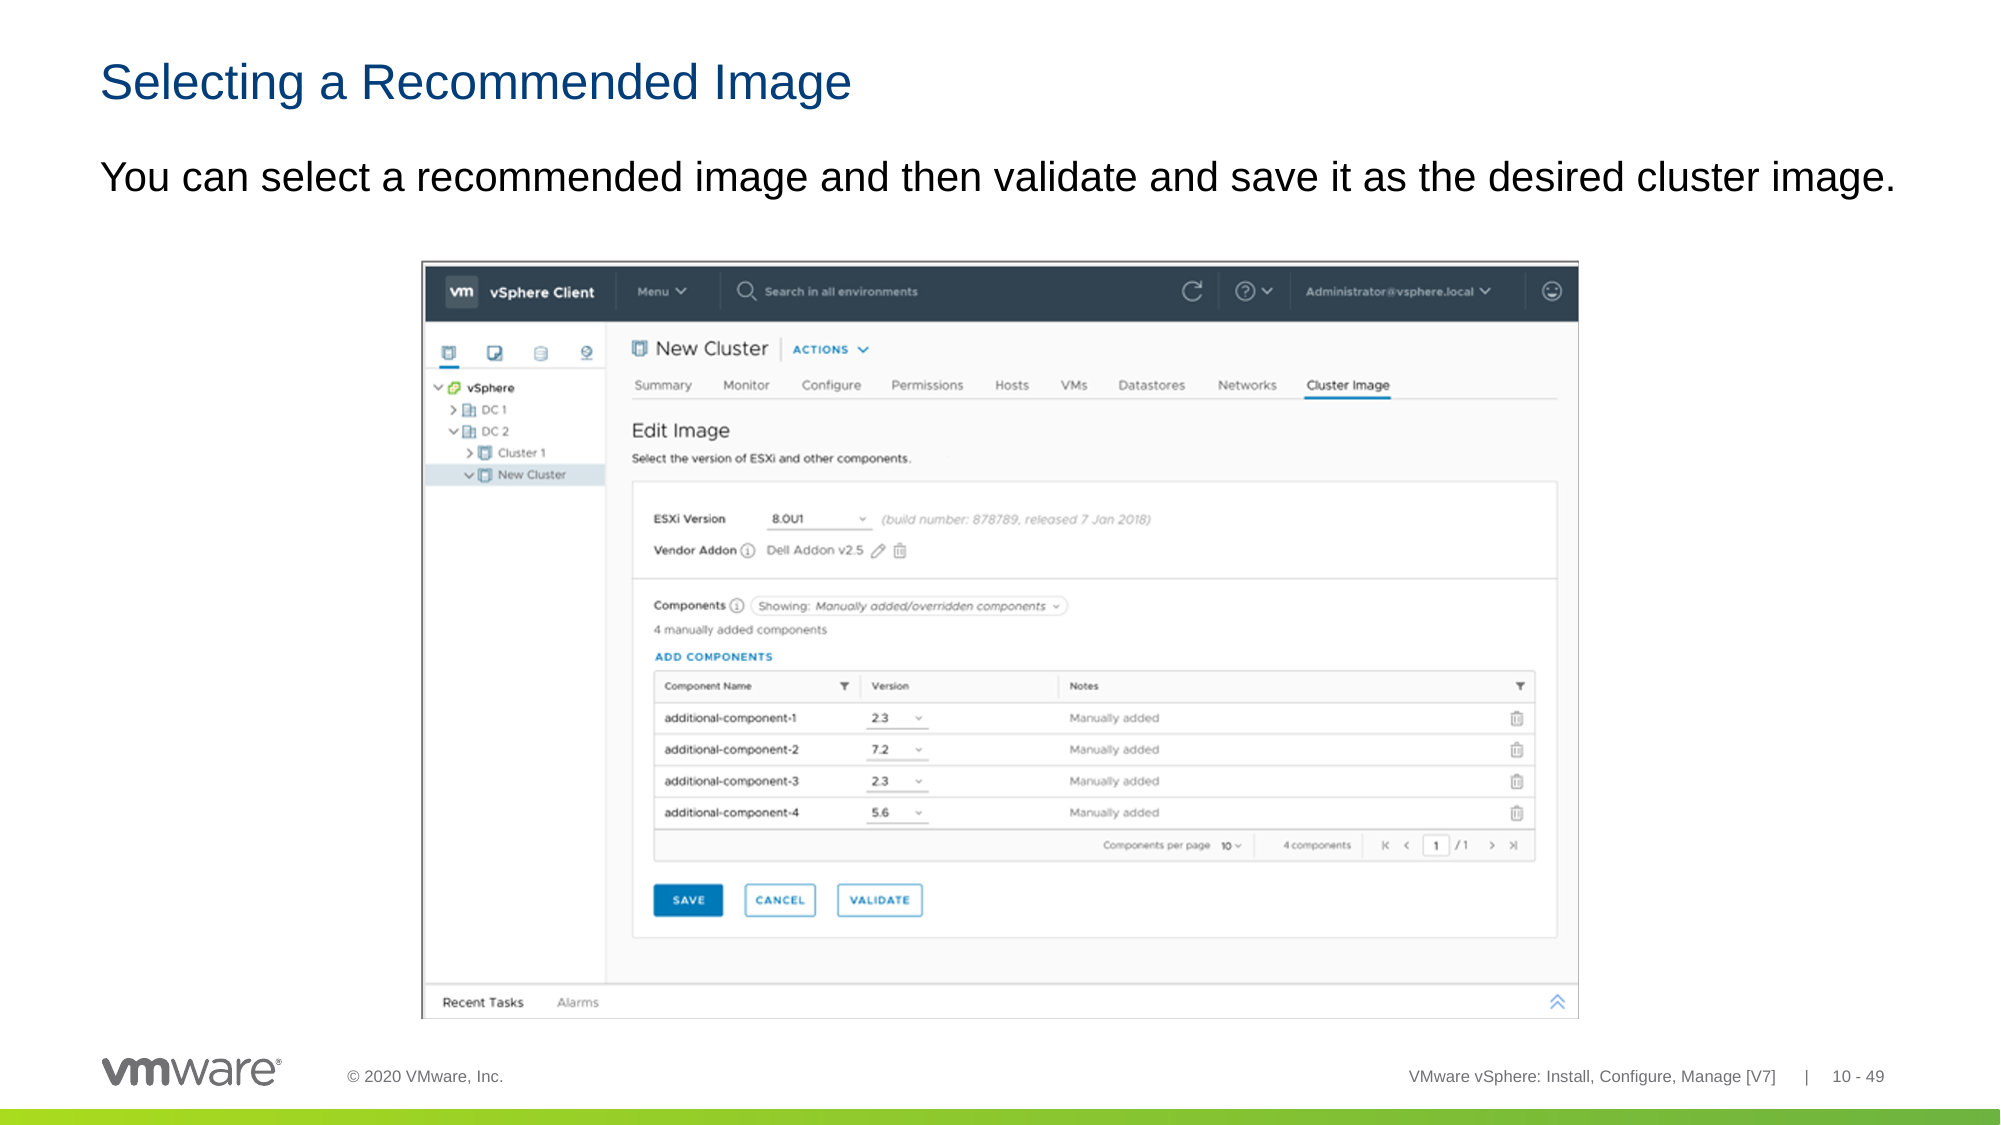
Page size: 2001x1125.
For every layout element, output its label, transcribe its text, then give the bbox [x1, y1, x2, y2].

title Selecting a Recommended Image [99, 54, 1900, 113]
footer VMware vSphere: Install, Configure, Manage [V7] | 10 - 49 [545, 1060, 1900, 1110]
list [420, 259, 1580, 1020]
list You can select a recommended image and then validate and save it as the desired cluster image. [99, 149, 1900, 247]
